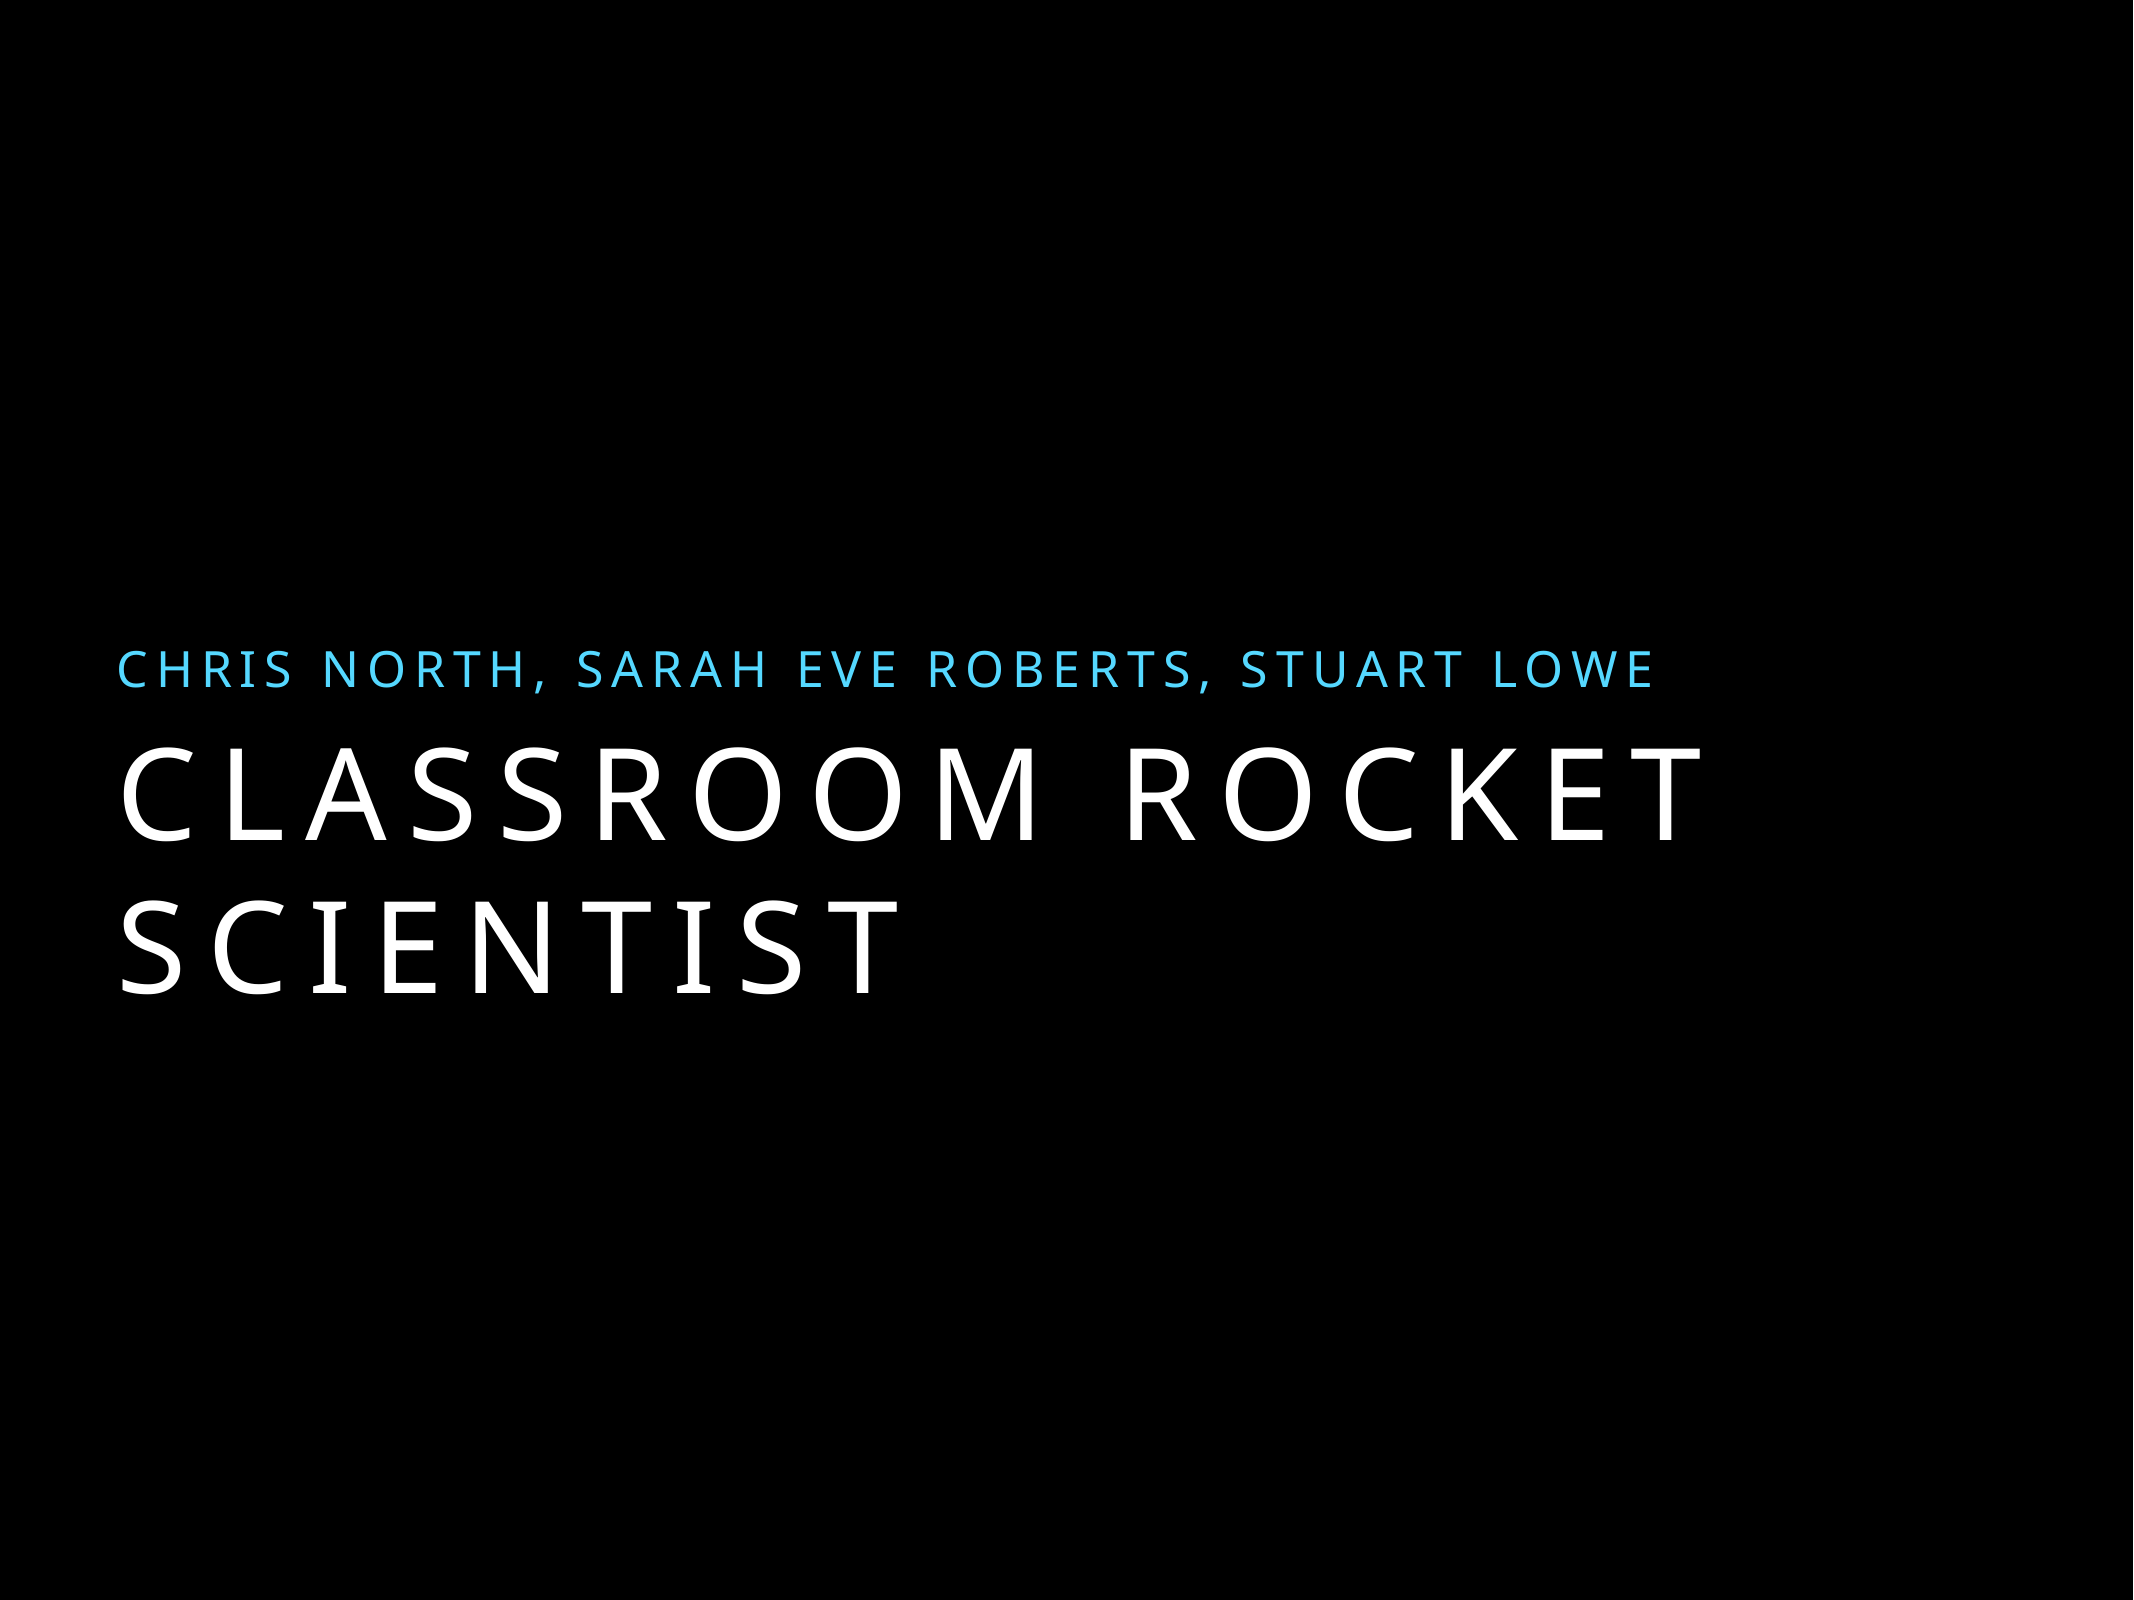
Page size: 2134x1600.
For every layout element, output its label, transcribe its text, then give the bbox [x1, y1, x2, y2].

subtitle Chris North, Sarah Eve Roberts, Stuart Lowe [107, 559, 2026, 707]
title Classroom Rocket Scientist [107, 707, 2026, 1070]
